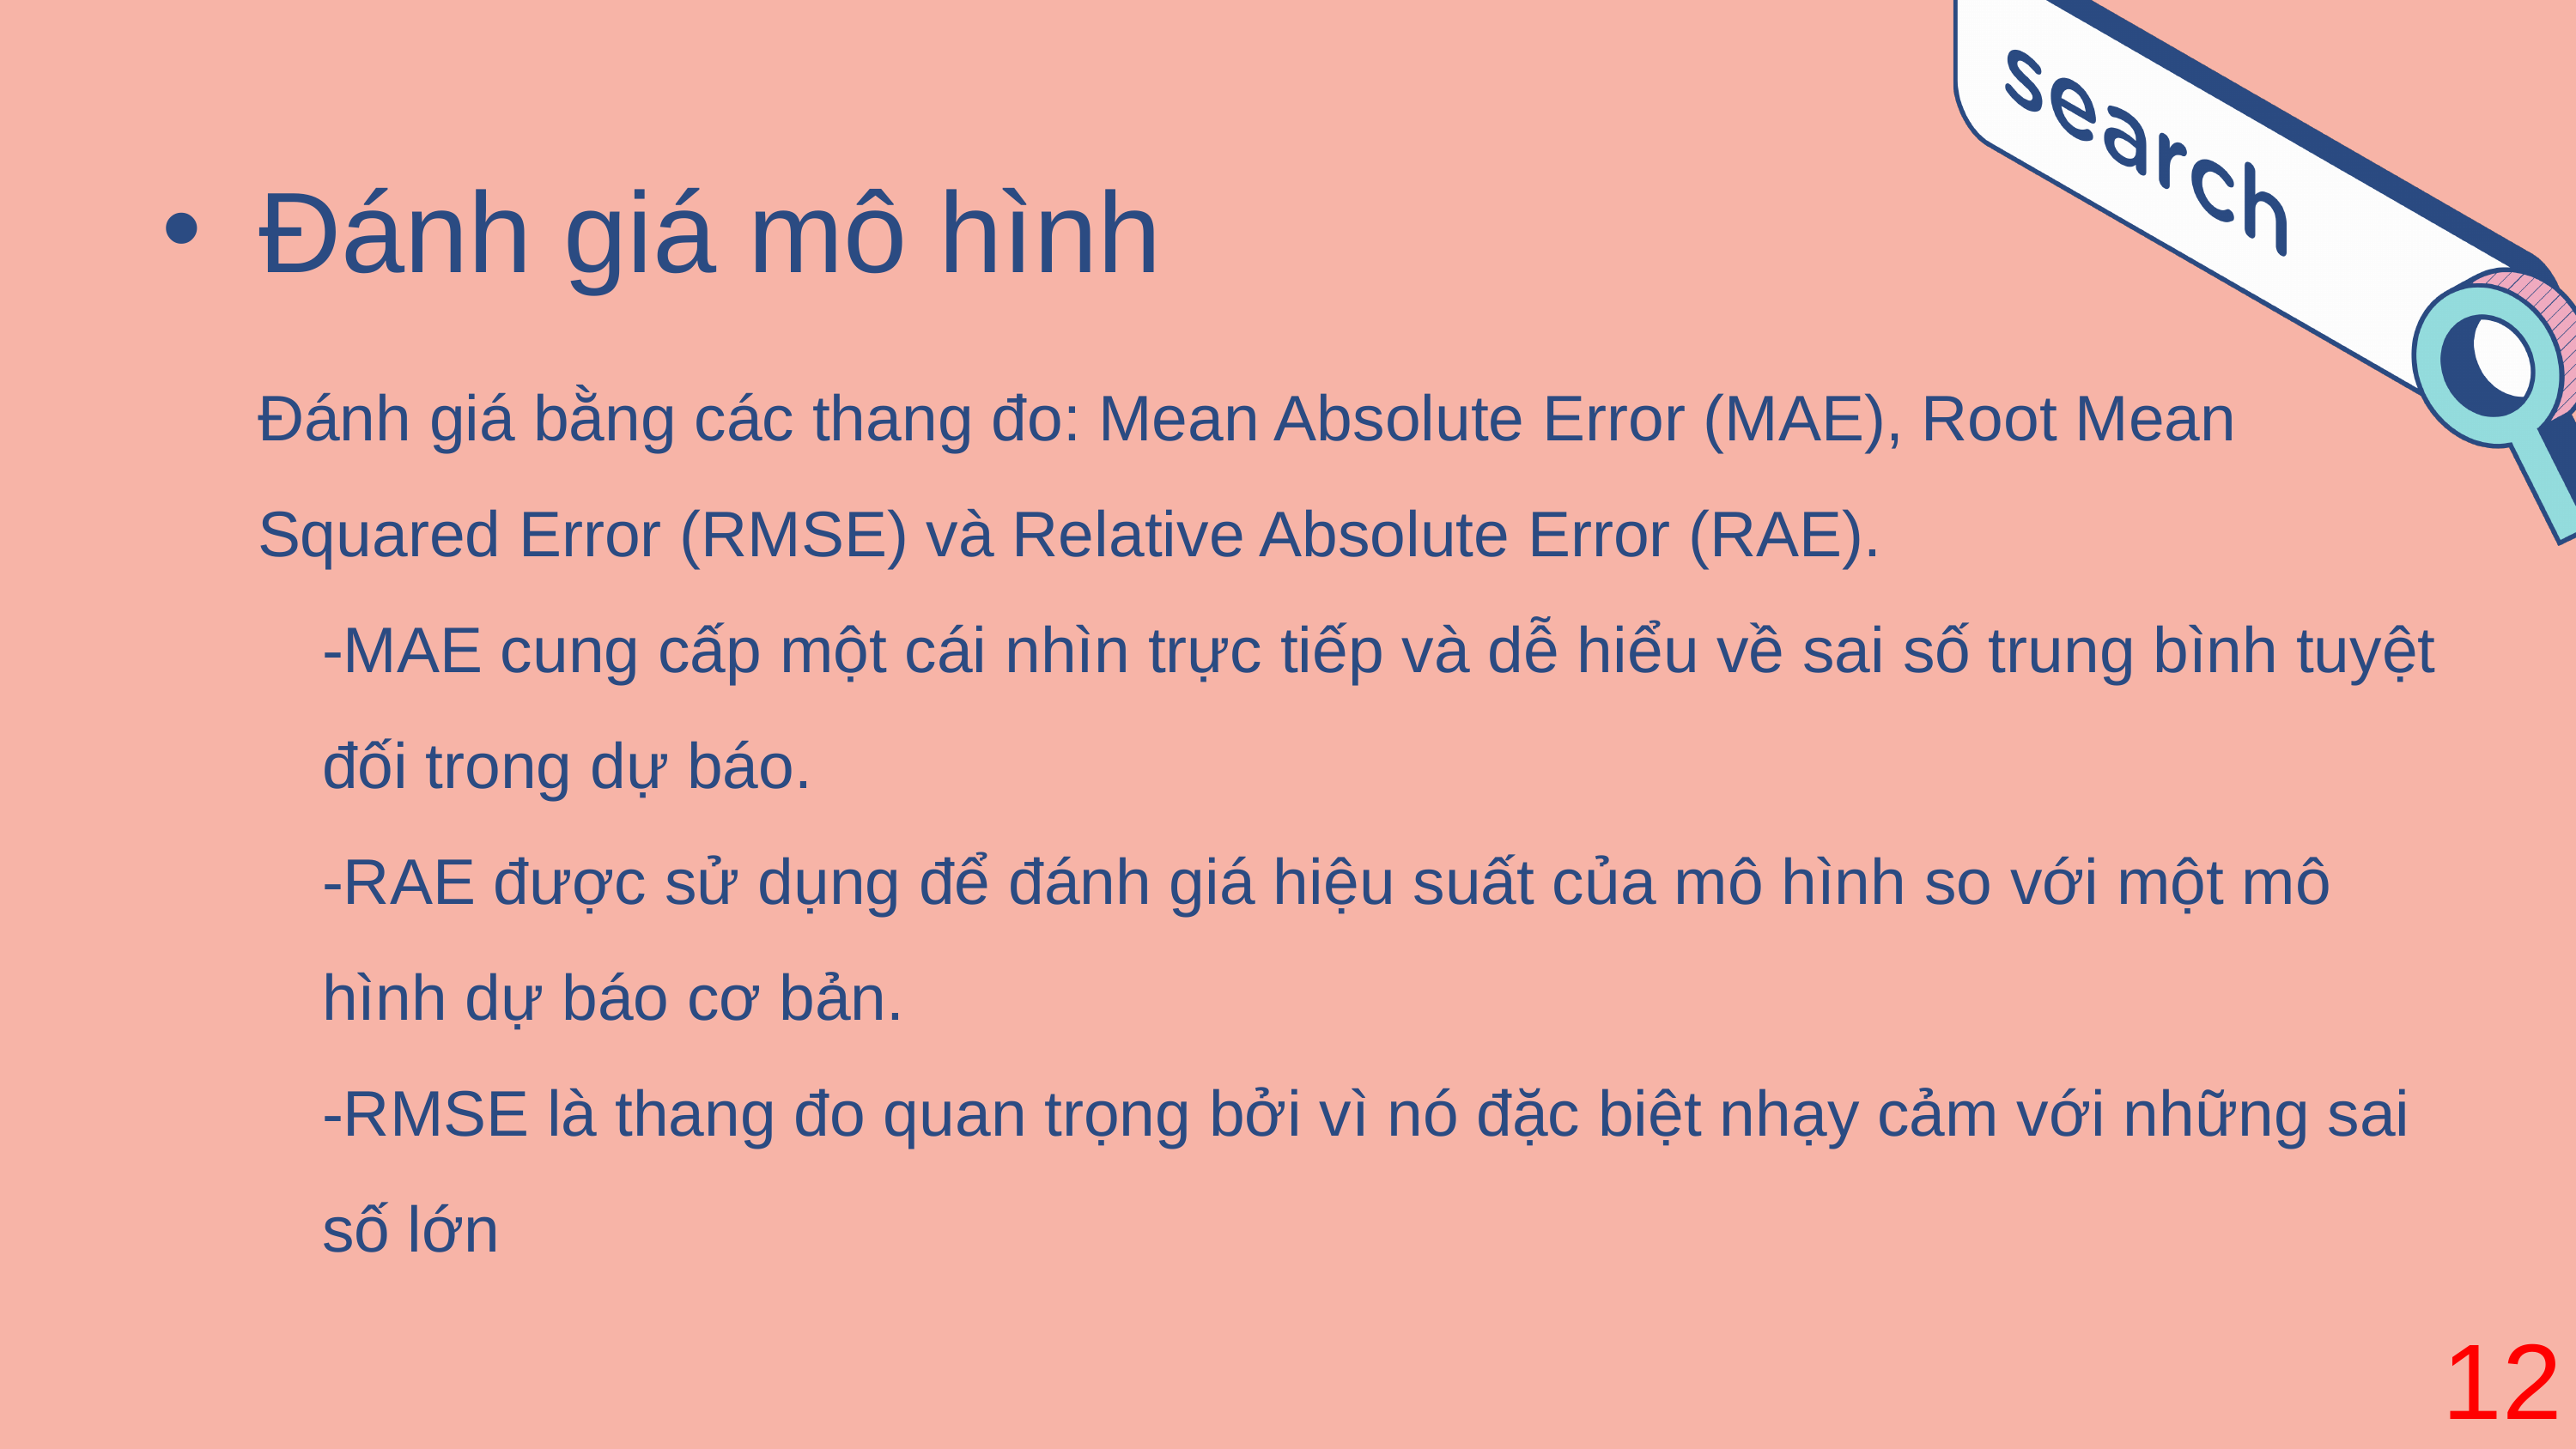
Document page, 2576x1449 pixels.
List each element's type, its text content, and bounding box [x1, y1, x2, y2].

text_box 12 [2430, 1305, 2575, 1447]
text_box [1953, 0, 2576, 547]
text_box Đánh giá mô hình [64, 175, 1984, 296]
text_box Đánh giá bằng các thang đo: Mean Absolute Error (MAE), Root Mean Squared Error (RMSE) và Relative Absolute Error (RAE). -MAE cung cấp một cái nhìn trực tiếp và dễ hiểu về sai số trung bình tuyệt đối trong dự báo. -RAE được sử dụng để đánh giá hiệu suất của mô hình so với một mô hình dự báo cơ bản. -RMSE là thang đo quan trọng bởi vì nó đặc biệt nhạy cảm với những sai số lớn [258, 337, 2451, 1356]
